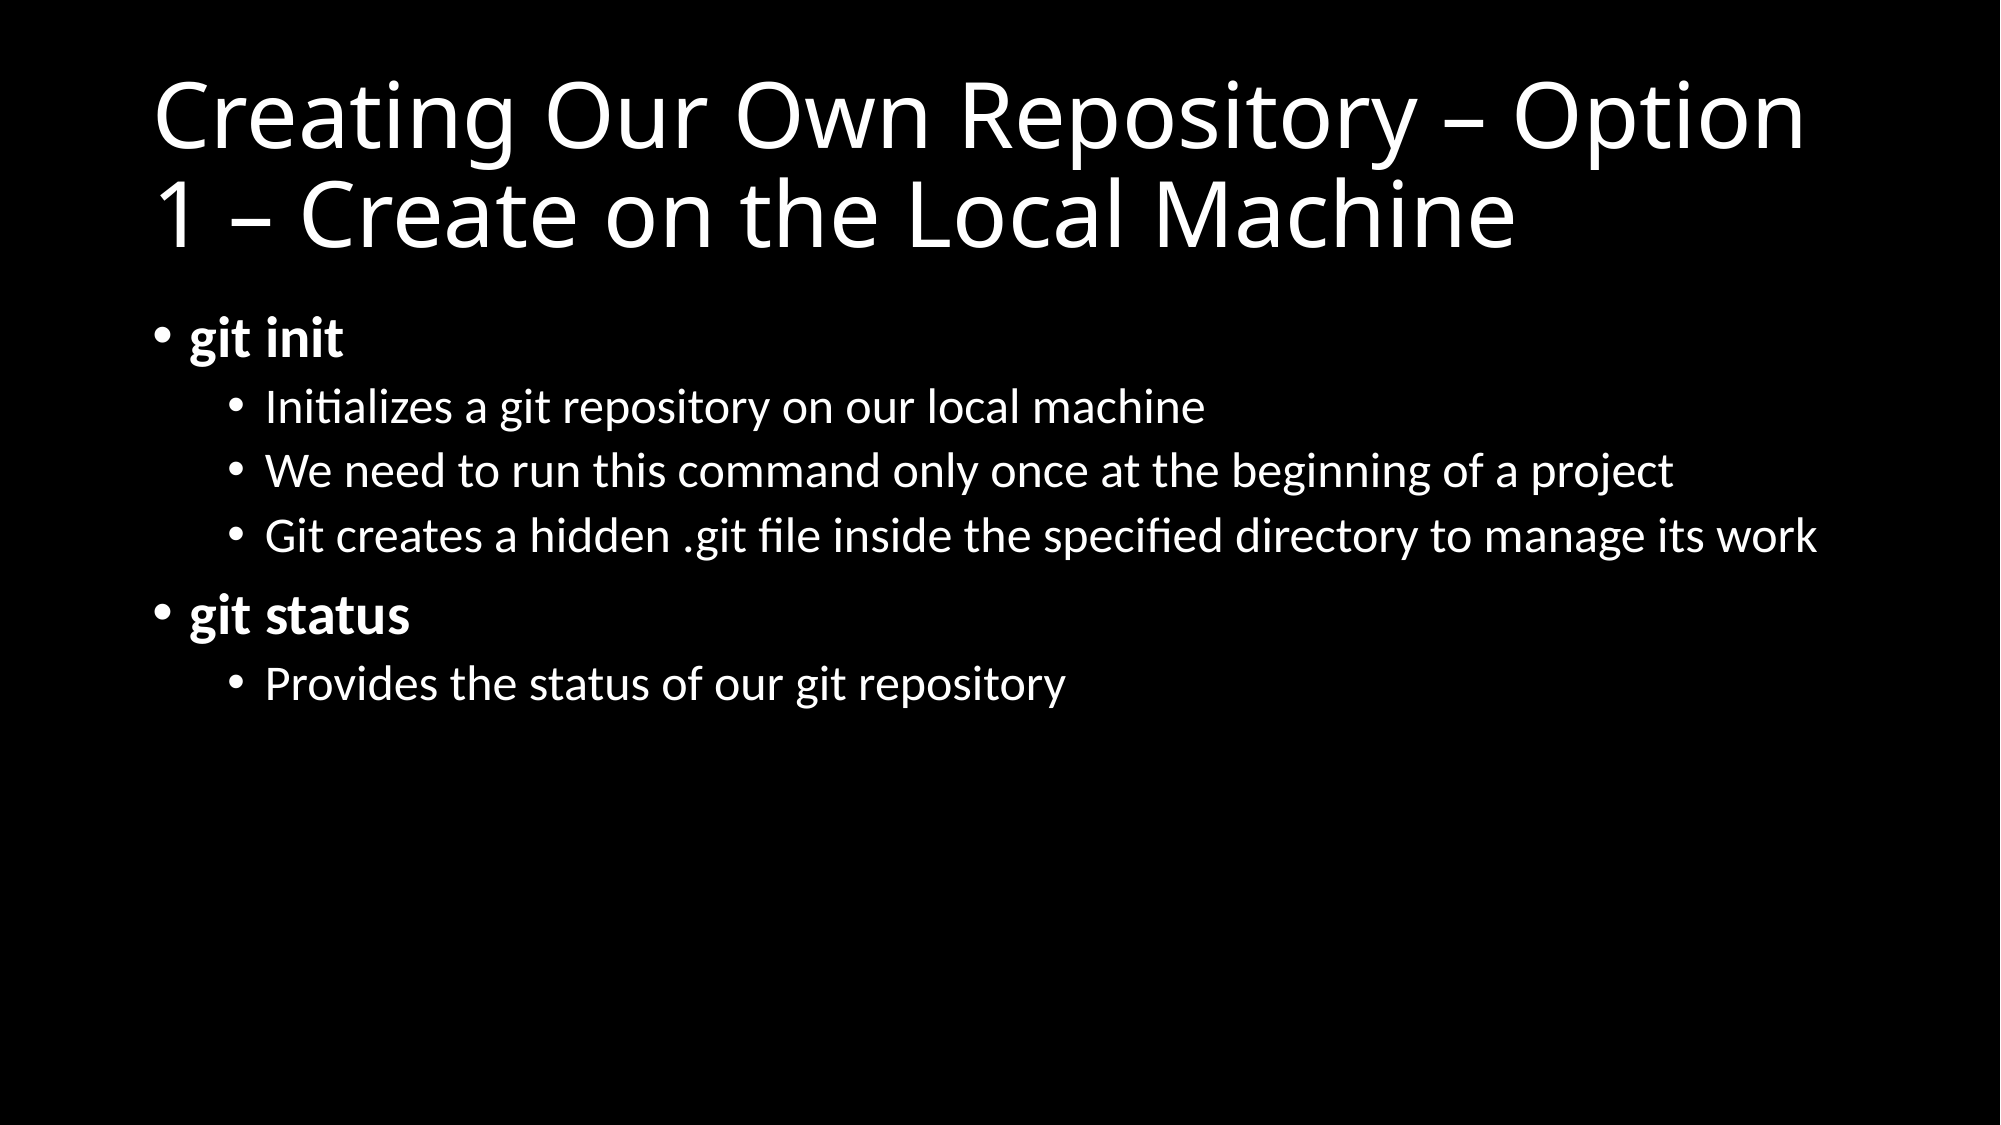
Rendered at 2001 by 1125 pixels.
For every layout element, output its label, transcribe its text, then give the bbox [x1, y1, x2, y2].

list git init Initializes a git repository on our local machine We need to run this command only once at the beginning of a project Git creates a hidden .git file inside the specified directory to manage its work git status Provides the status of our git repository [137, 299, 1863, 1014]
title Creating Our Own Repository – Option 1 – Create on the Local Machine [137, 59, 1863, 278]
